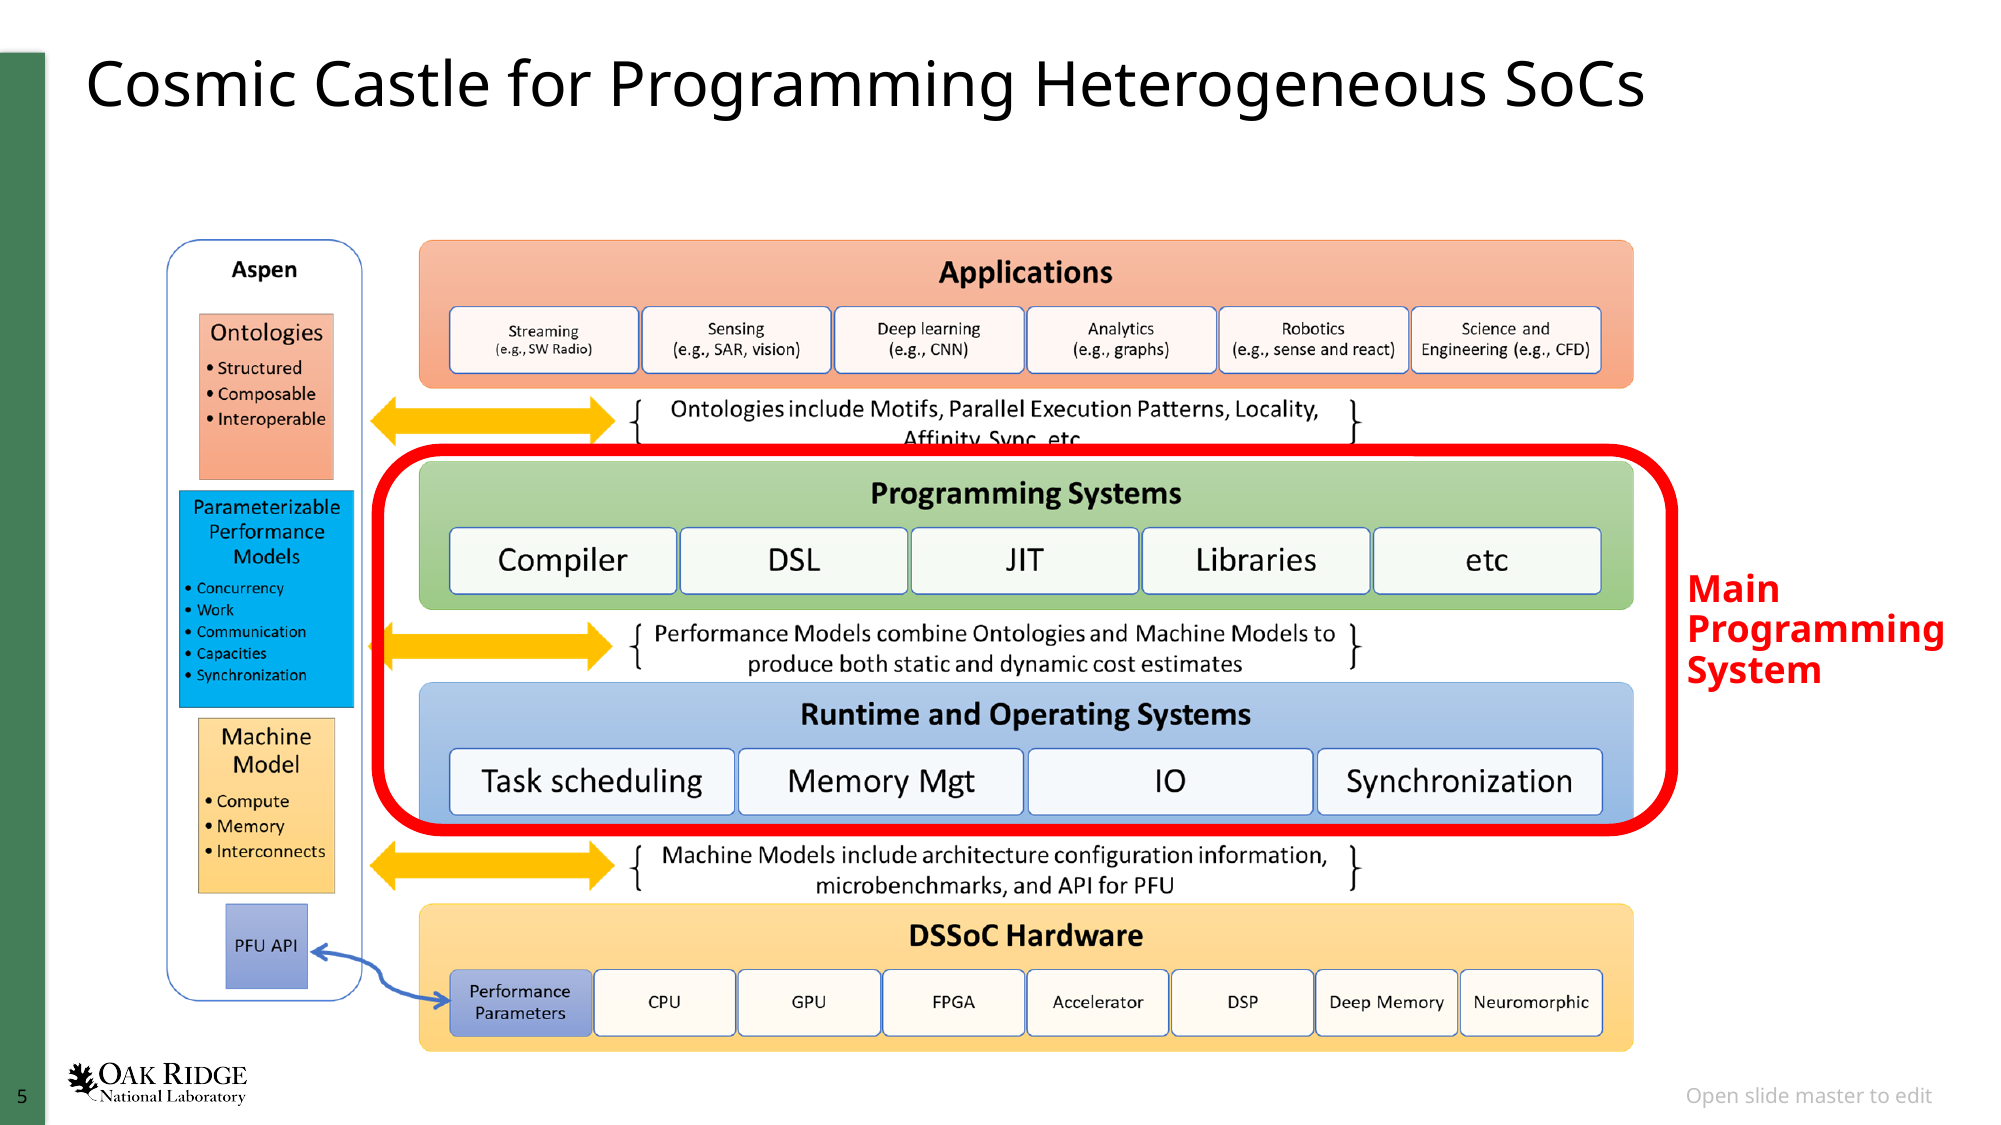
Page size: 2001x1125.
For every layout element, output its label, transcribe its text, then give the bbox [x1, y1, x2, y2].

text_box [1635, 454, 1673, 826]
title Cosmic Castle for Programming Heterogeneous SoCs [70, 44, 1945, 129]
picture [67, 1062, 247, 1106]
text_box Main Programming System [1672, 562, 1986, 699]
picture [135, 238, 1635, 1052]
